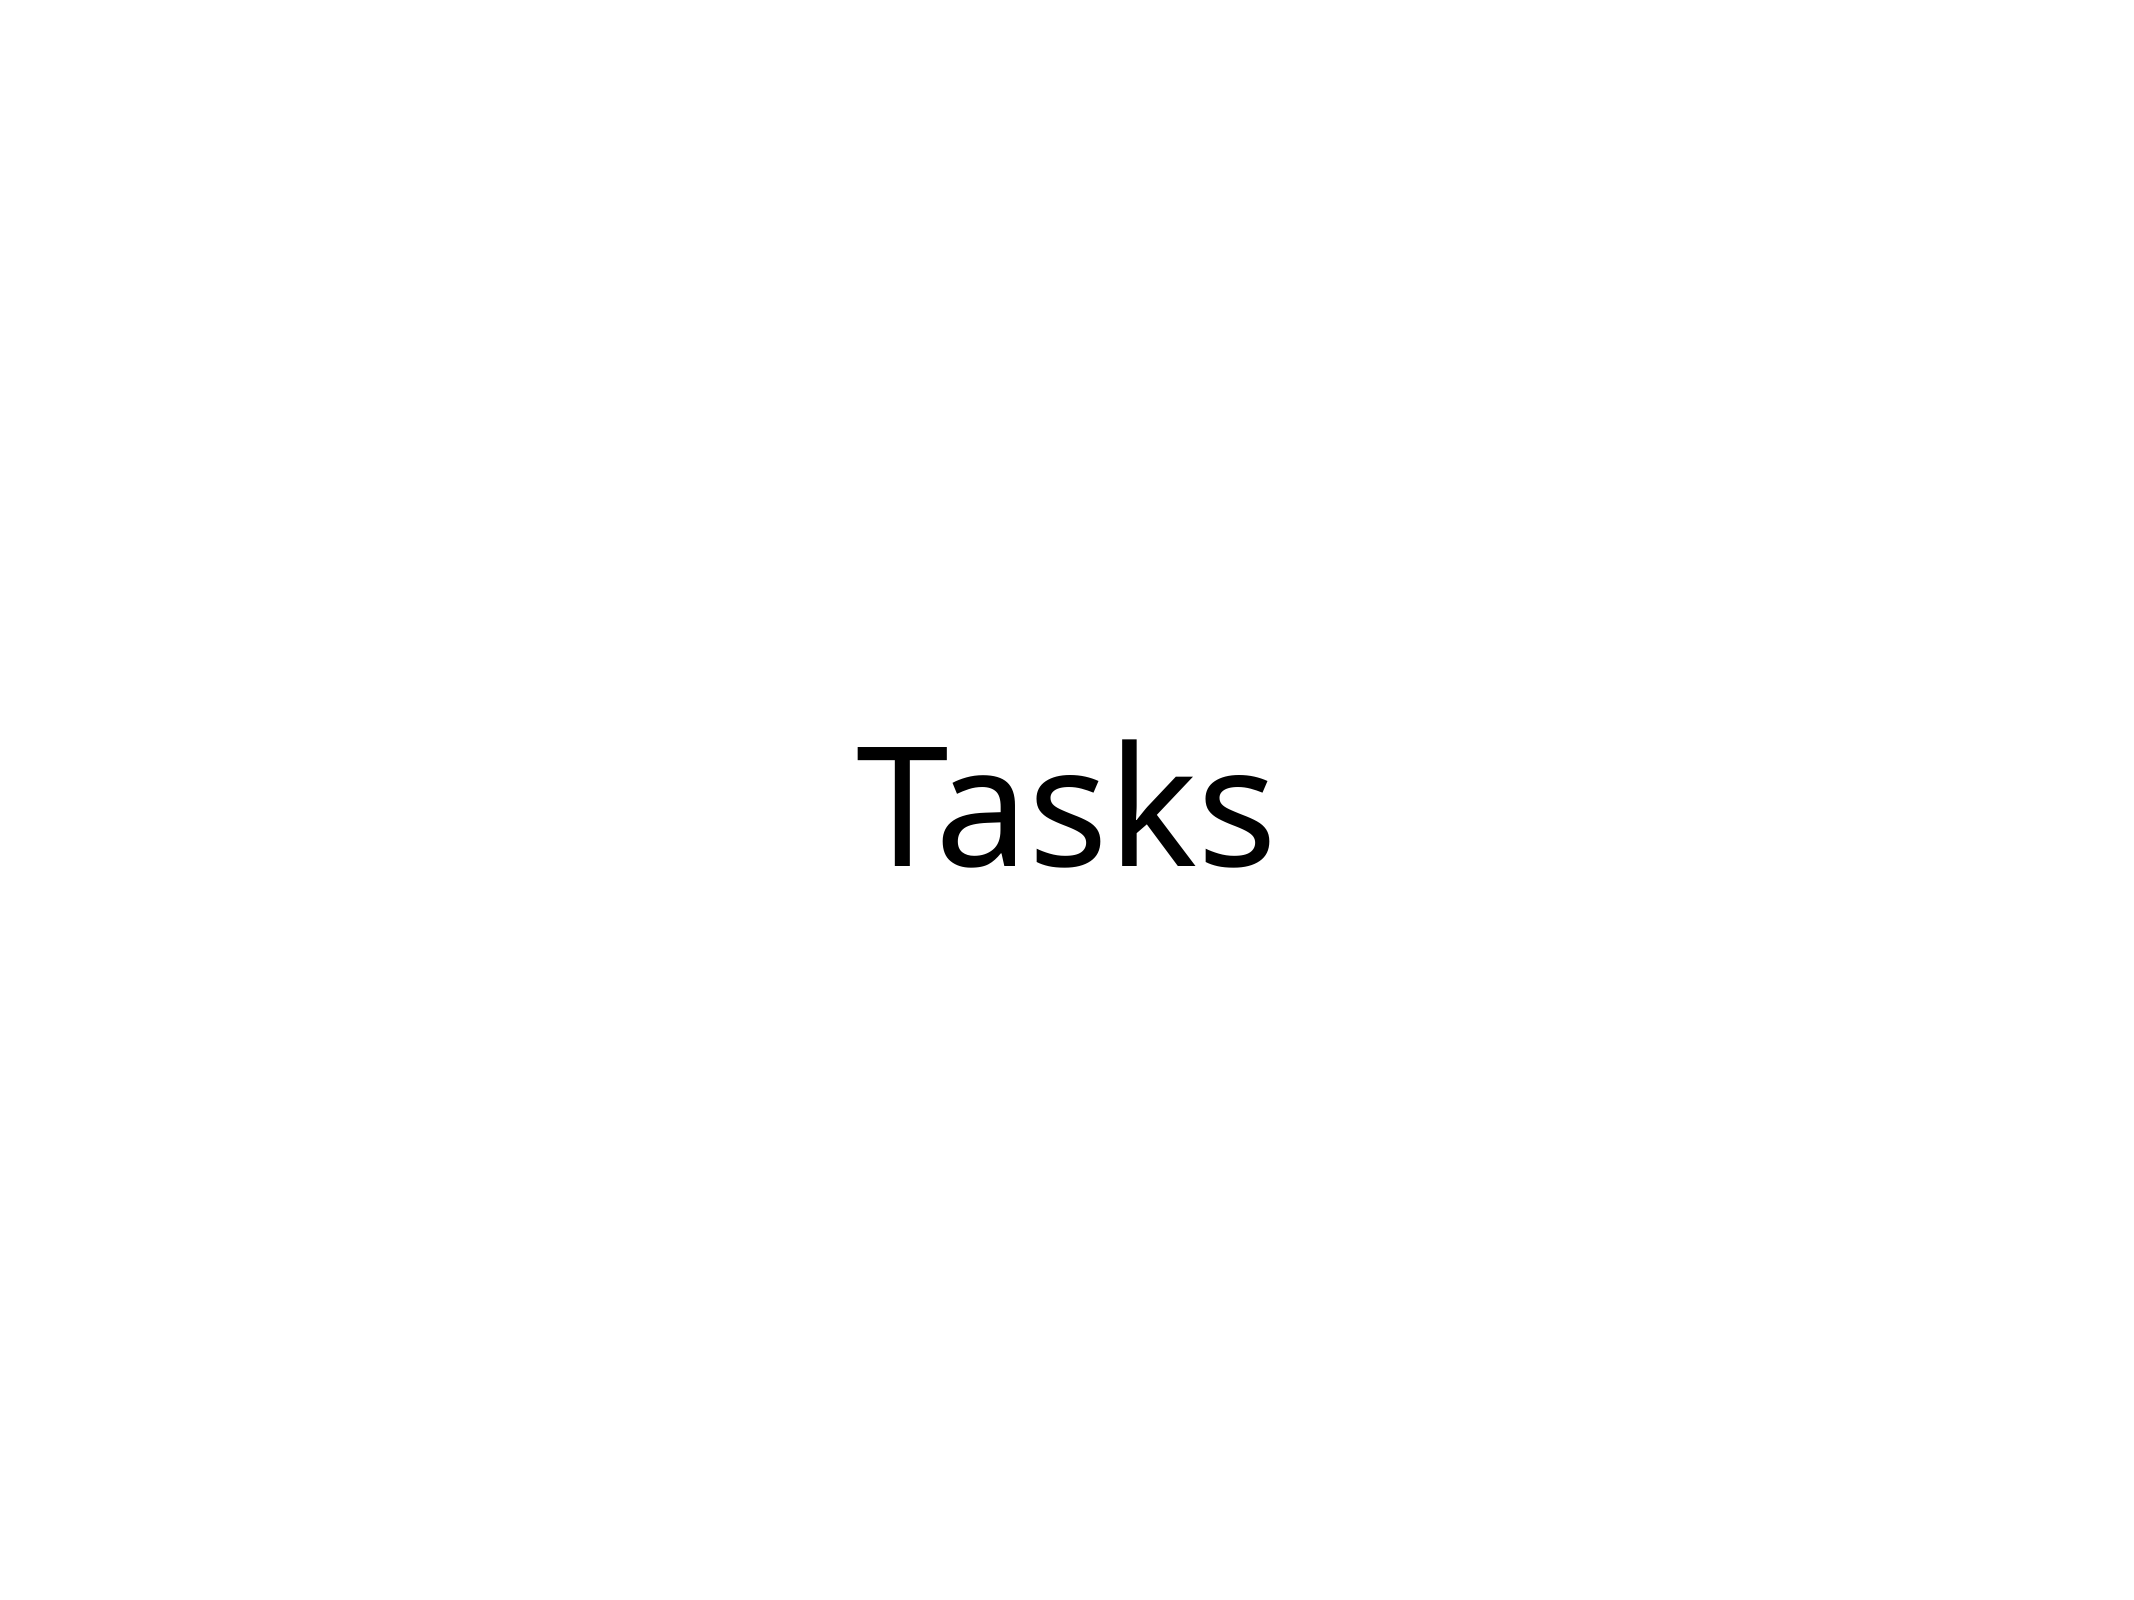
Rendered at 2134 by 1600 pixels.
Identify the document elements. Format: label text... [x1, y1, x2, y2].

title Tasks [207, 528, 1926, 1072]
